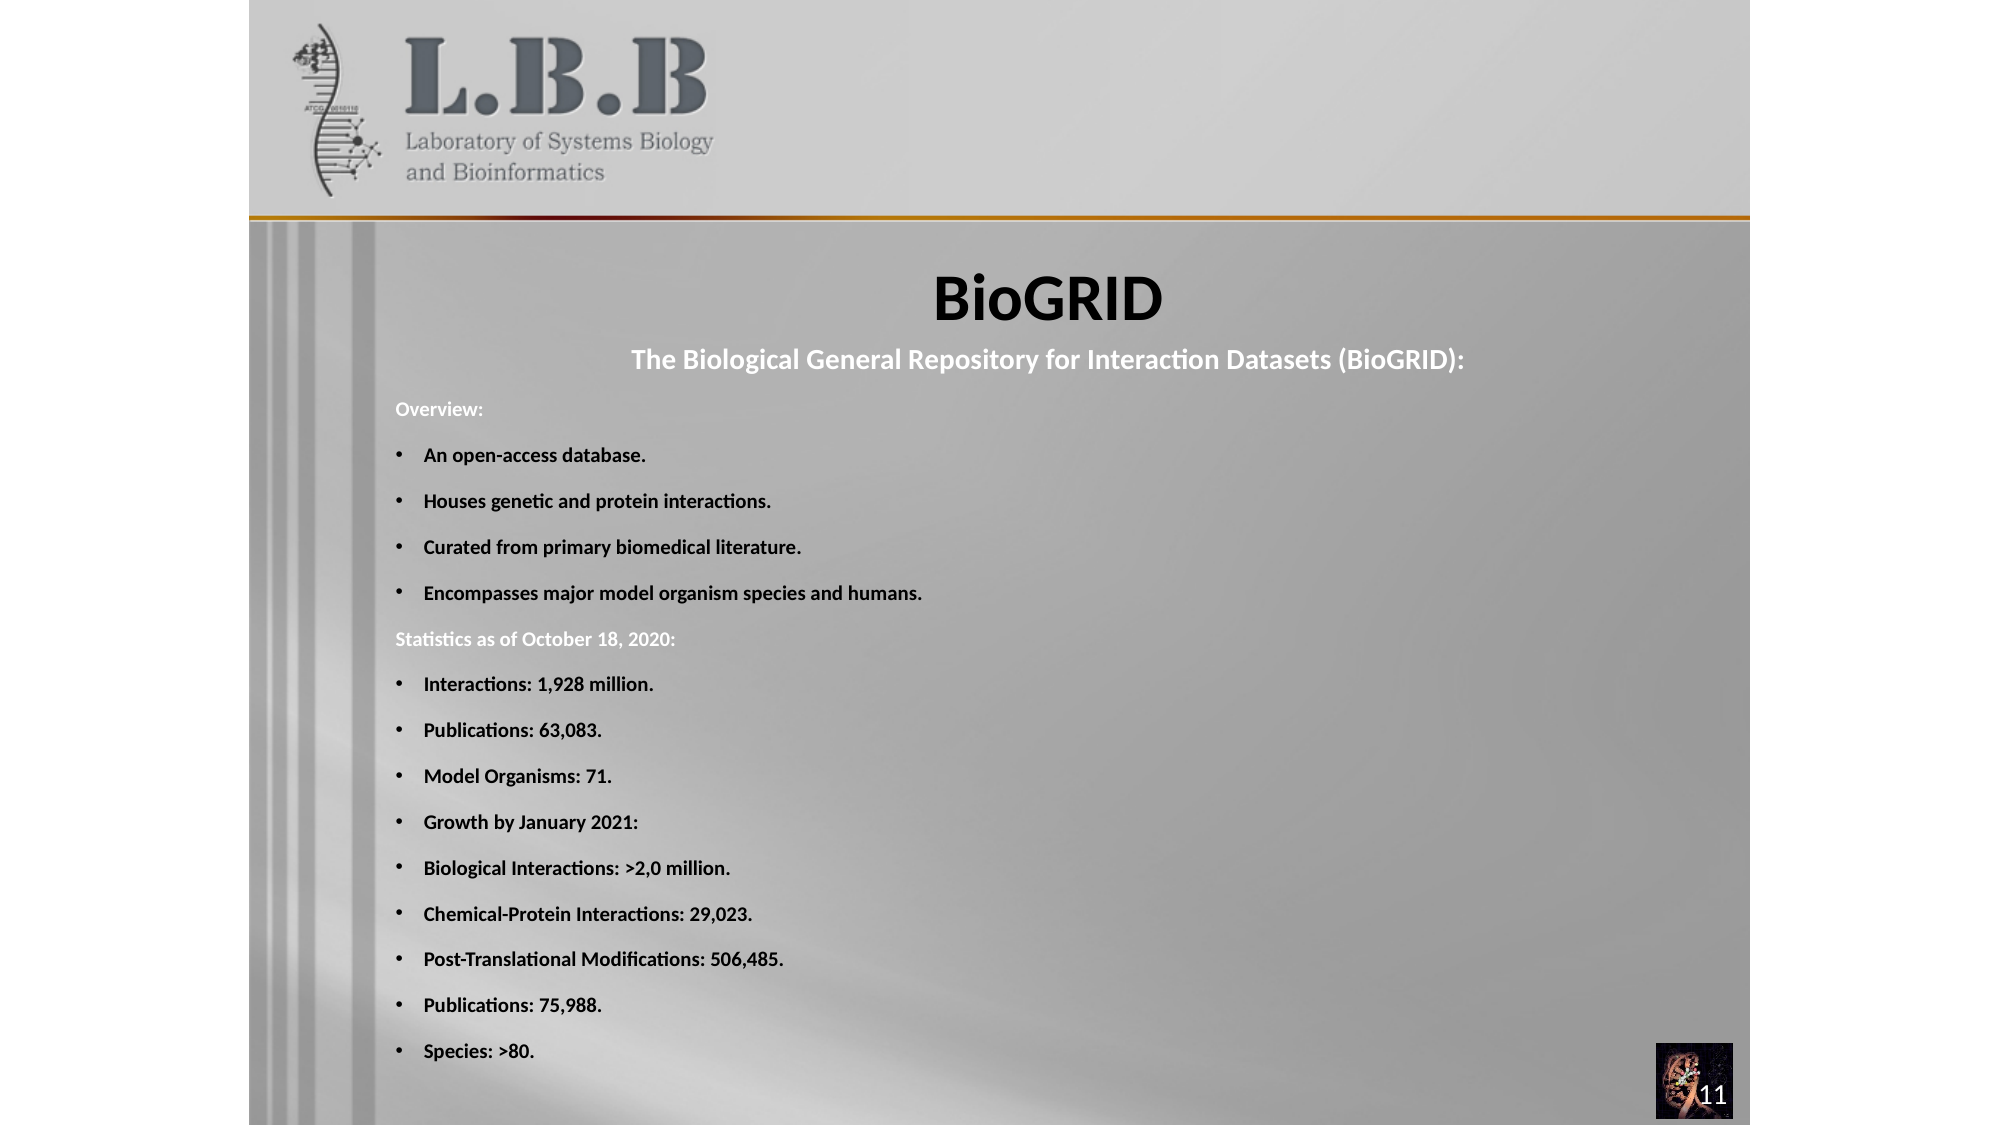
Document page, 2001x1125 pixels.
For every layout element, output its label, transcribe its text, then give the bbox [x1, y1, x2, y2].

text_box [1656, 1043, 1752, 1119]
subtitle The Biological General Repository for Interaction Datasets (BioGRID): Overview: An open-access database. Houses genetic and protein interactions. Curated from primary biomedical literature. Encompasses major model organism species and humans. Statistics as of October 18, 2020: Interactions: 1,928 million. Publications: 63,083. Model Organisms: 71. Growth by January 2021: Biological Interactions: >2,0 million. Chemical-Protein Interactions: 29,023. Post-Translational Modifications: 506,485. Publications: 75,988. Species: >80. [380, 332, 1717, 1032]
picture [249, 0, 1750, 1125]
title BioGRID [364, 239, 1733, 343]
